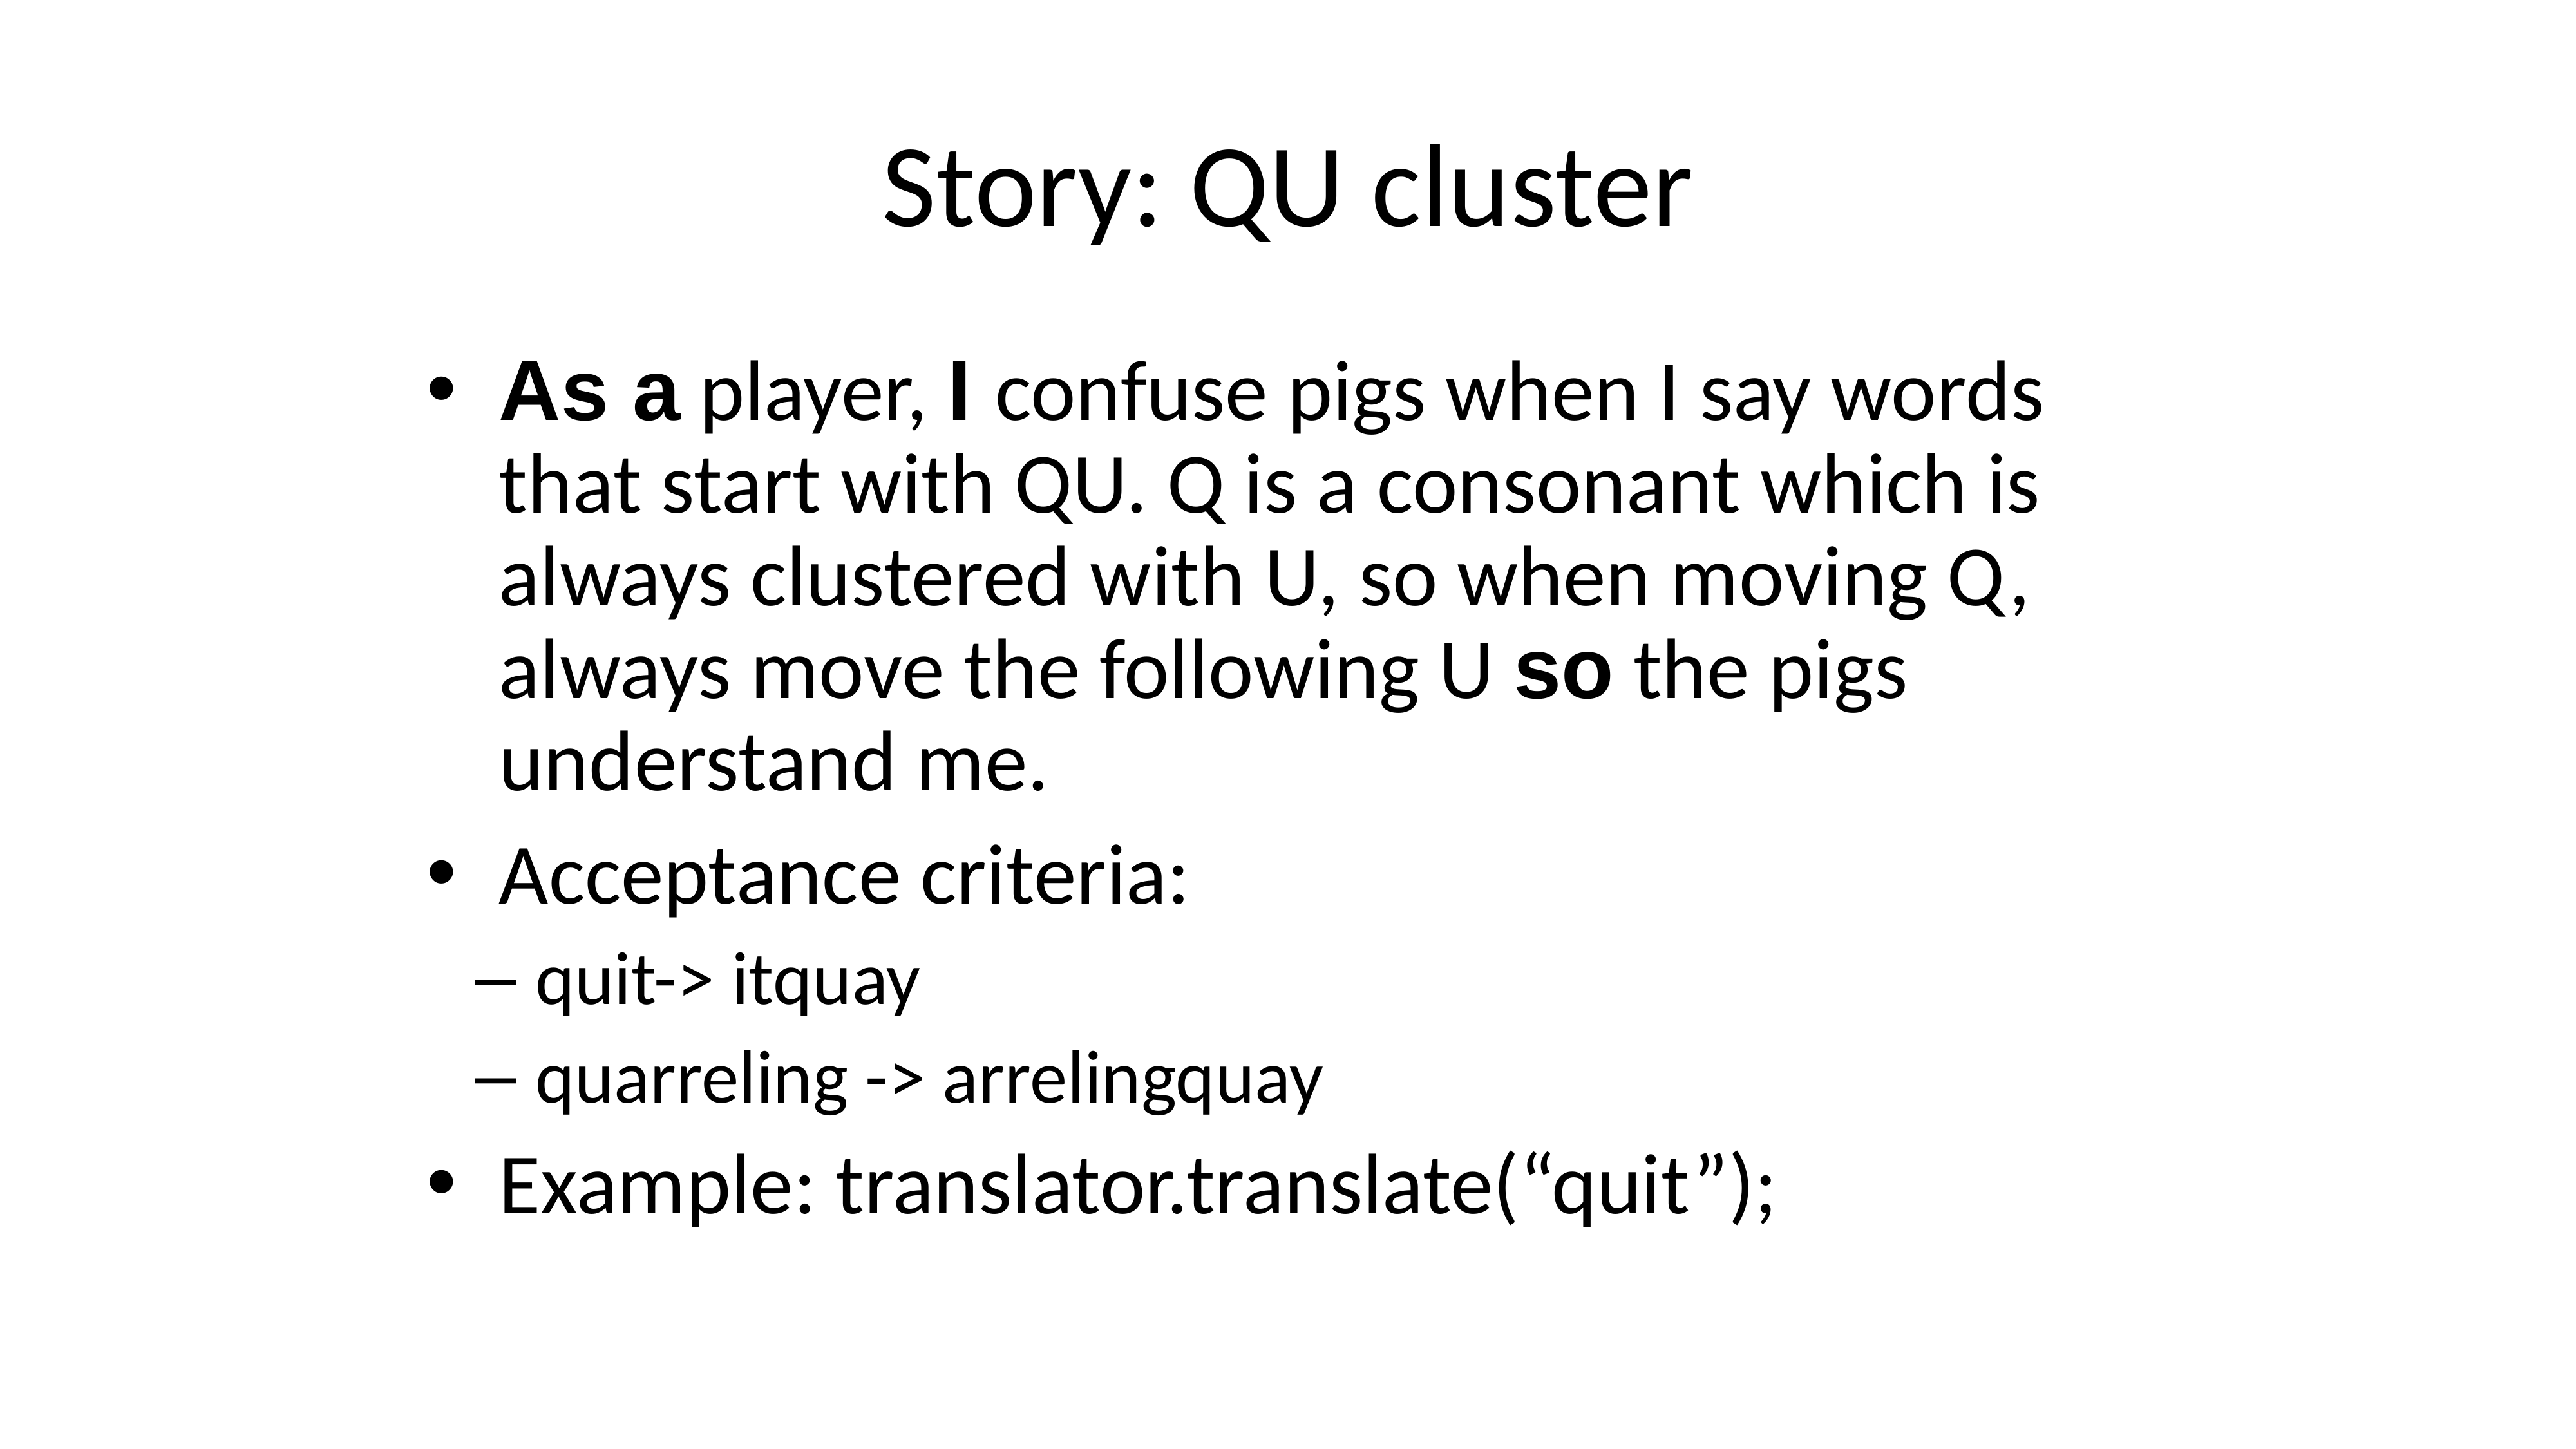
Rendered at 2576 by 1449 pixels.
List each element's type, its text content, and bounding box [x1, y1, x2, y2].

list As a player, I confuse pigs when I say words that start with QU. Q is a consonant which is always clustered with U, so when moving Q, always move the following U so the pigs understand me. Acceptance criteria: quit-> itquay quarreling -> arrelingquay Example: translator.translate(“quit”); [417, 337, 2159, 1296]
title Story: QU cluster [417, 57, 2159, 301]
